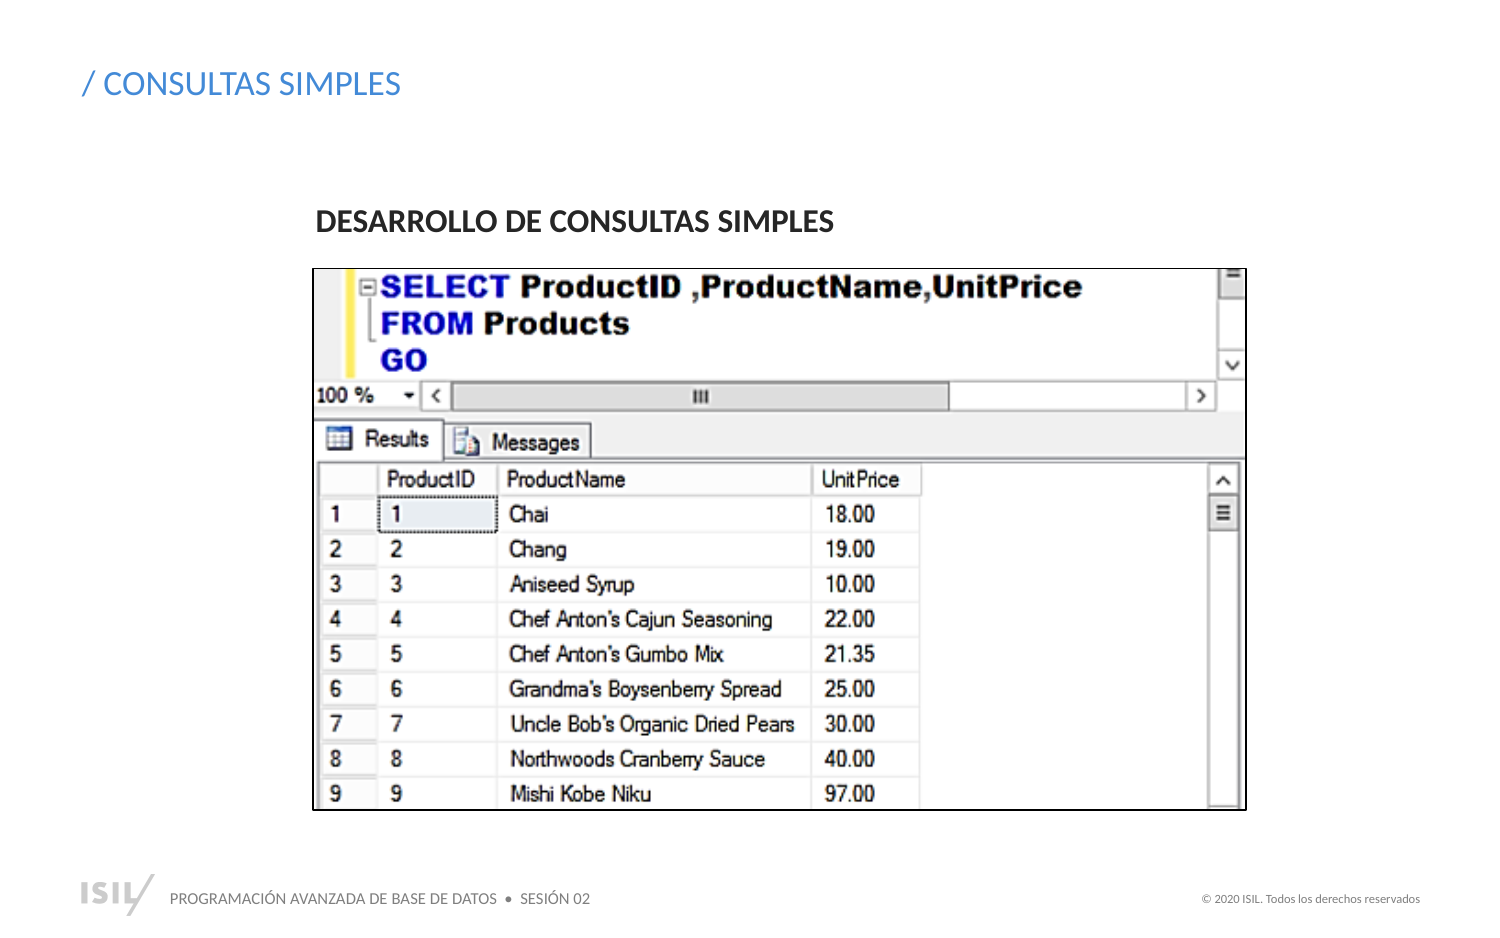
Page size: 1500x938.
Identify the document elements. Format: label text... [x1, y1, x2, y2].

picture [313, 269, 1246, 810]
text_box / CONSULTAS SIMPLES [66, 52, 1249, 111]
text_box DESARROLLO DE CONSULTAS SIMPLES [313, 198, 923, 239]
